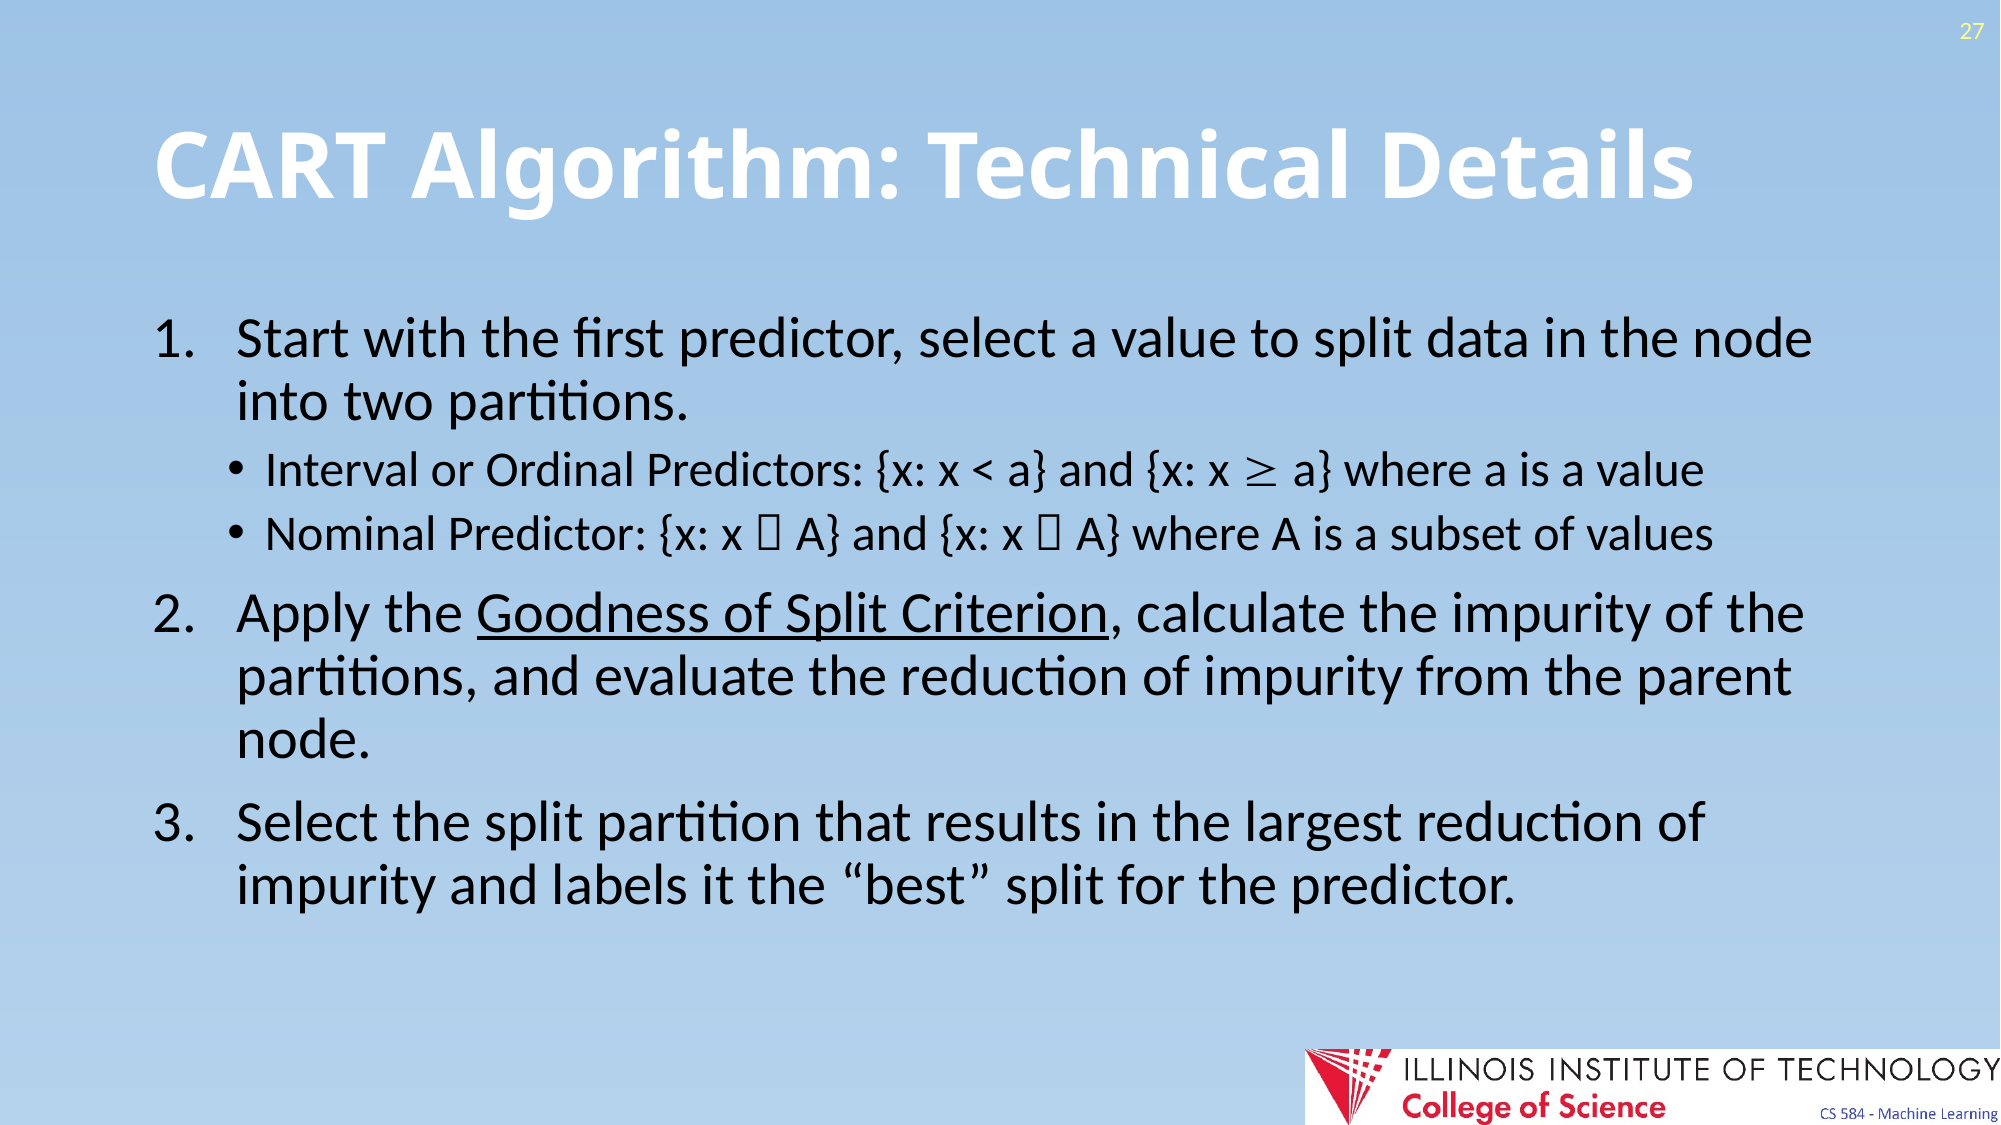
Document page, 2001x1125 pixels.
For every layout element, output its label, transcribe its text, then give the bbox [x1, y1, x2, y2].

list Start with the first predictor, select a value to split data in the node into two partitions. Interval or Ordinal Predictors: {x: x < a} and {x: x  a} where a is a value Nominal Predictor: {x: x  A} and {x: x  A} where A is a subset of values Apply the Goodness of Split Criterion, calculate the impurity of the partitions, and evaluate the reduction of impurity from the parent node. Select the split partition that results in the largest reduction of impurity and labels it the “best” split for the predictor. [137, 299, 1863, 1014]
picture [1305, 1049, 2000, 1125]
slide_number 27 [1550, 0, 2000, 60]
title CART Algorithm: Technical Details [137, 59, 1863, 278]
